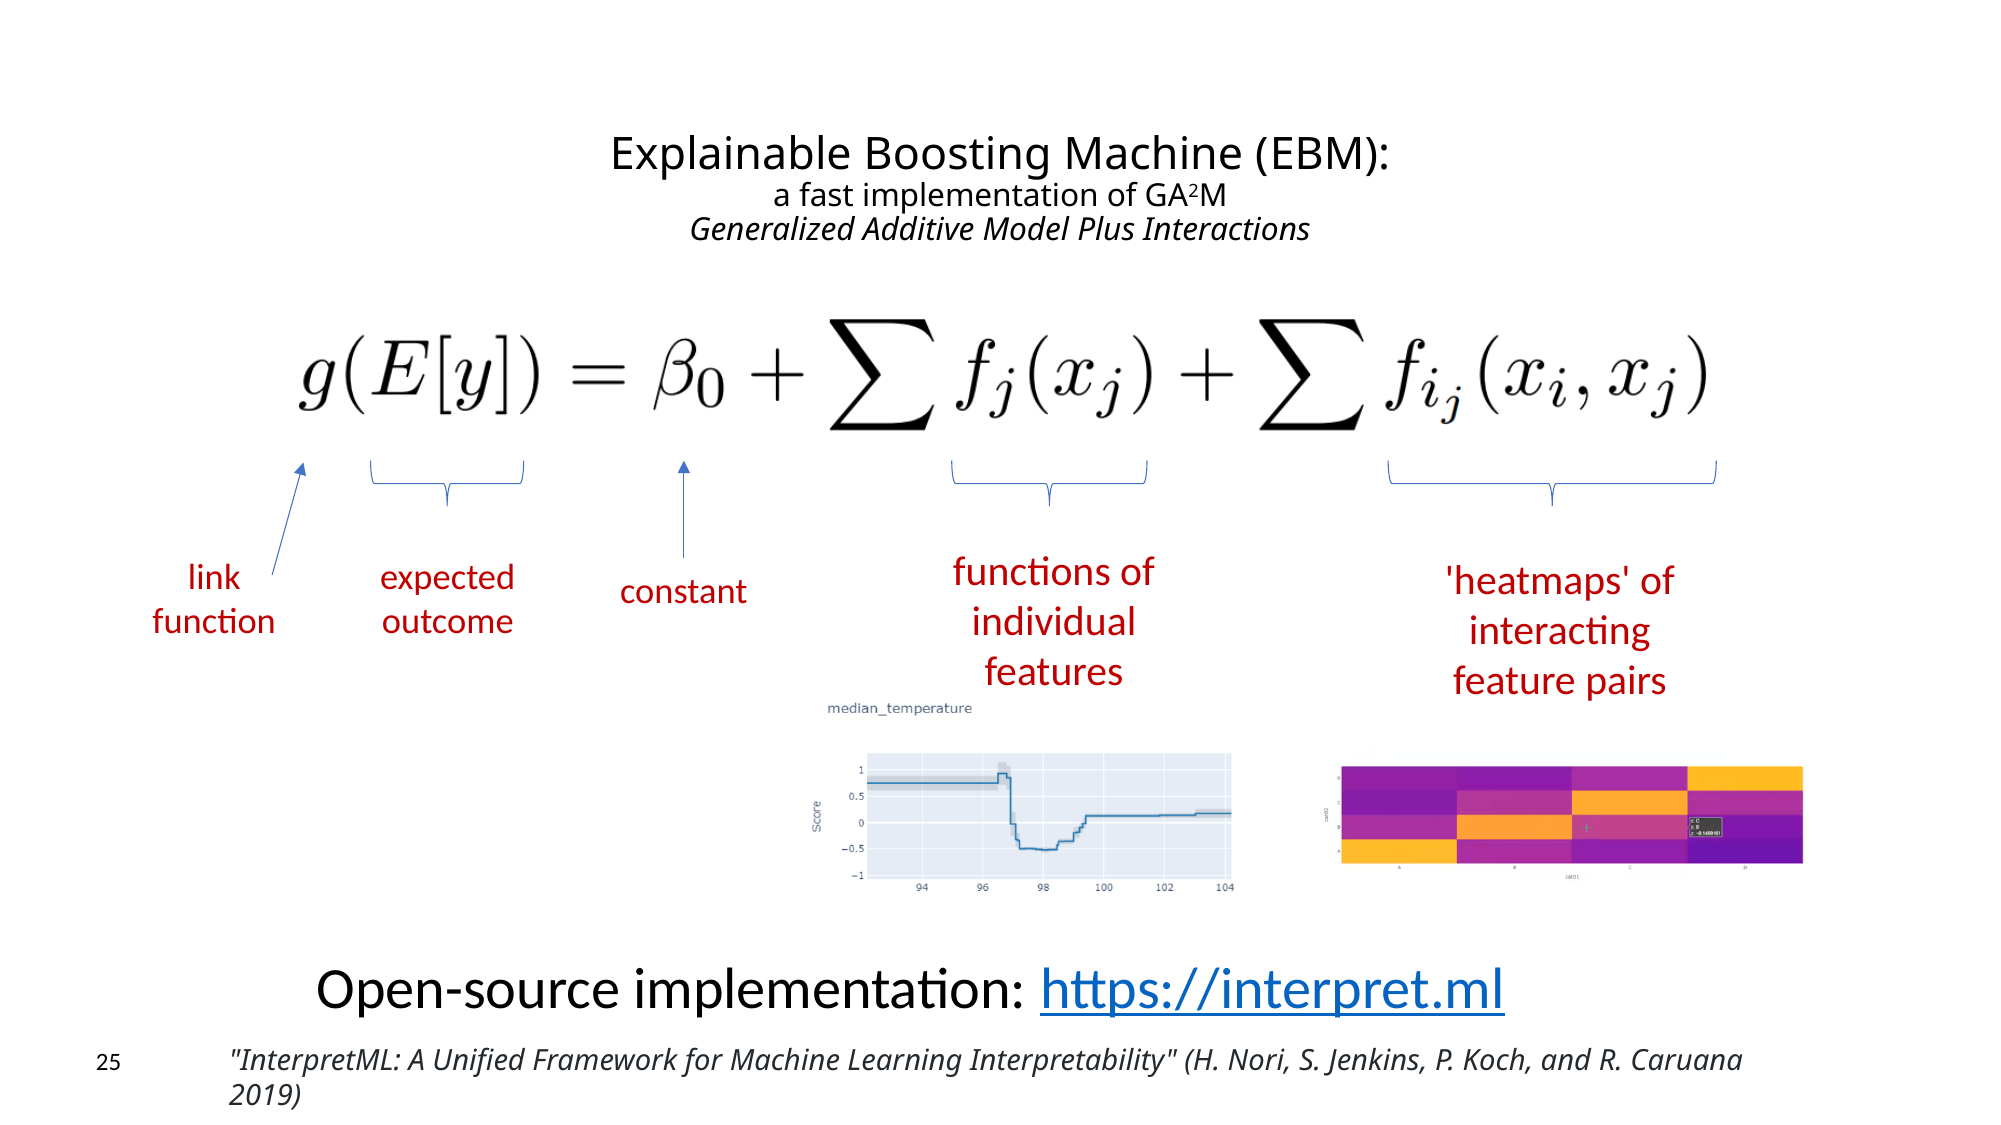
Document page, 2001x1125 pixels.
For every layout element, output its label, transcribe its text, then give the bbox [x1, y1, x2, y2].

text_box "InterpretML: A Unified Framework for Machine Learning Interpretability" (H. Nori, S. Jenkins, P. Koch, and R. Caruana 2019) [228, 1041, 1748, 1112]
picture [803, 700, 1246, 899]
text_box link function [126, 553, 302, 641]
text_box functions of individual features [924, 543, 1184, 694]
picture [1313, 750, 1806, 882]
title Explainable Boosting Machine (EBM): a fast implementation of GA2M Generalized Additive Model Plus Interactions [101, 75, 1900, 313]
text_box [1387, 460, 1717, 507]
text_box expected outcome [339, 553, 557, 641]
picture [284, 315, 1720, 438]
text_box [272, 462, 304, 575]
text_box [370, 460, 525, 507]
text_box [951, 460, 1148, 507]
text_box 'heatmaps' of interacting feature pairs [1430, 553, 1690, 704]
text_box constant [596, 566, 772, 611]
list Open-source implementation: https://interpret.ml [301, 950, 1791, 1052]
